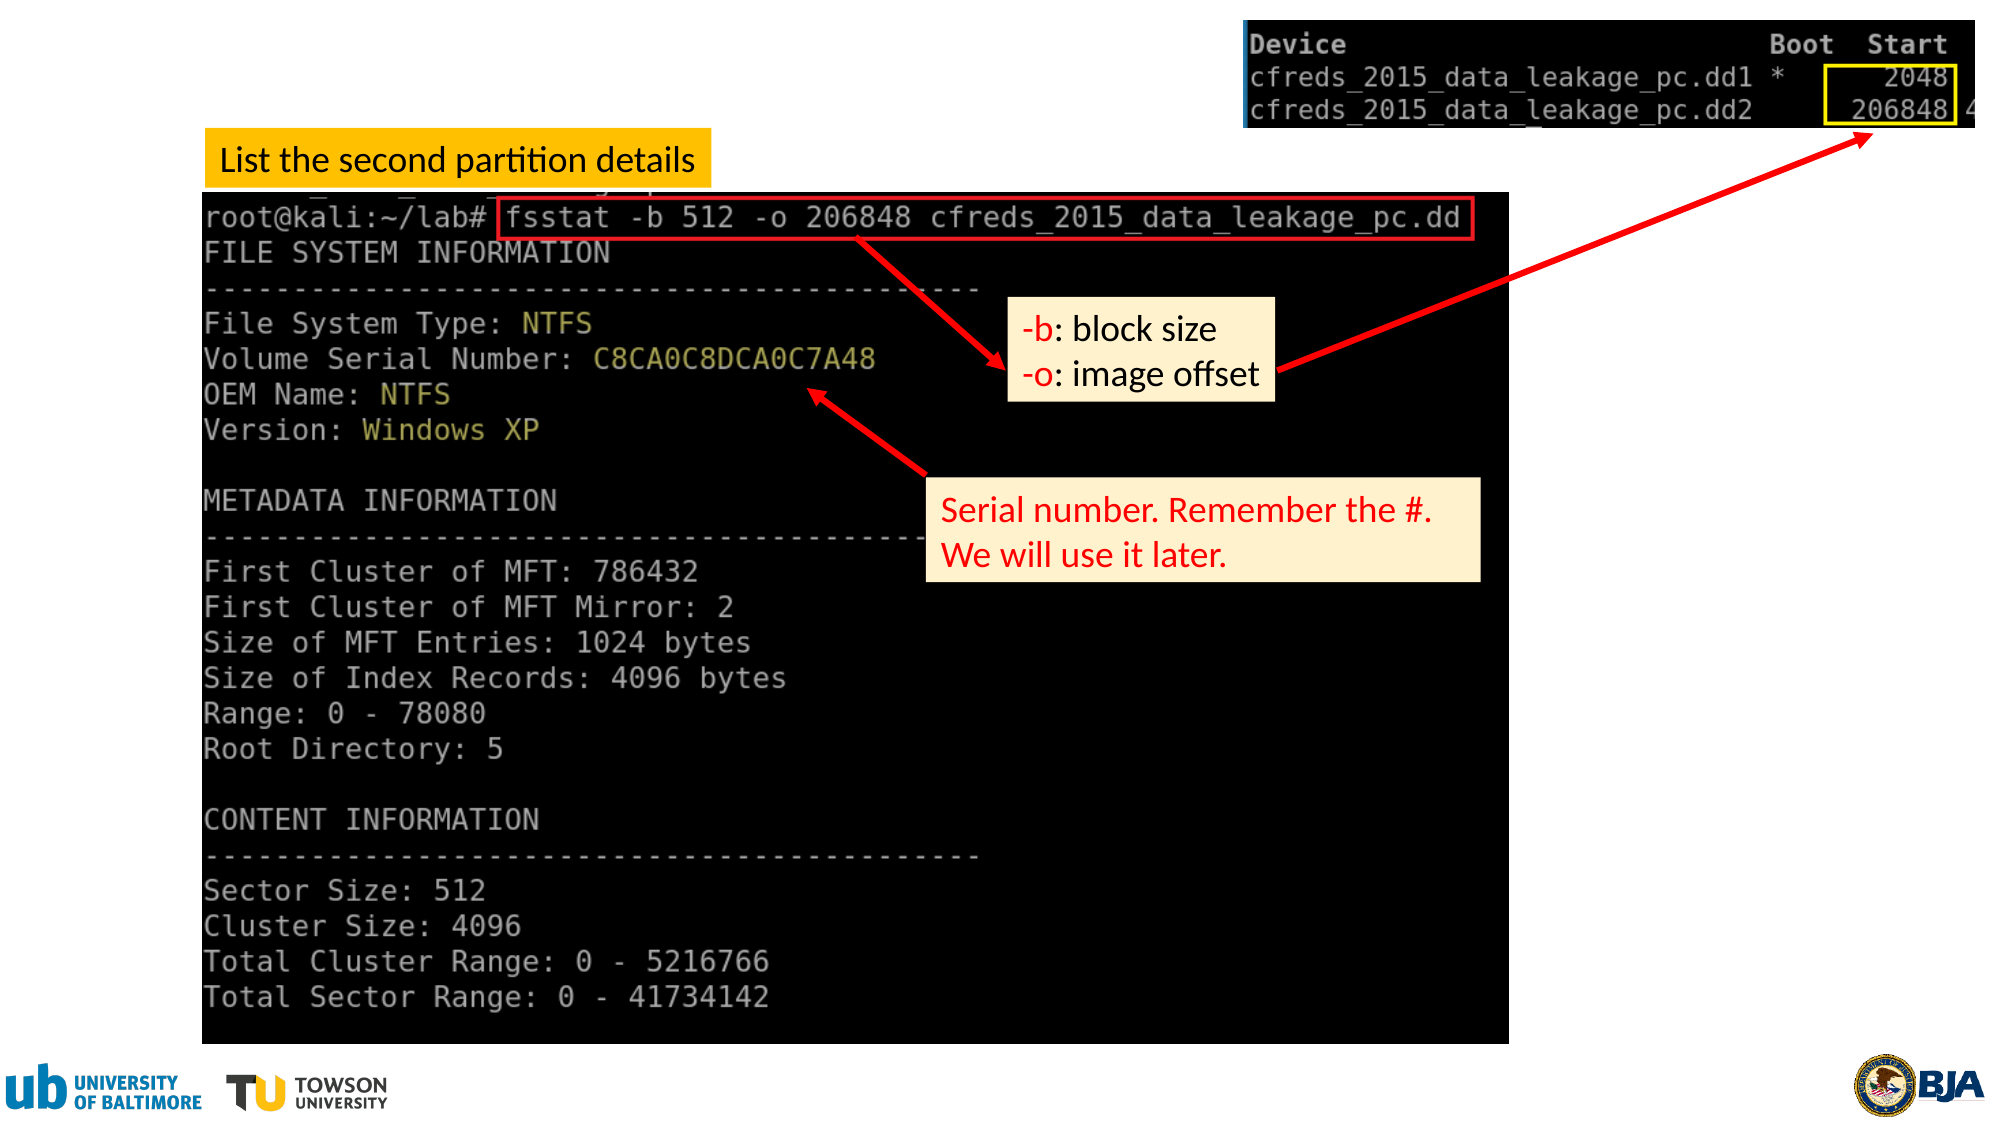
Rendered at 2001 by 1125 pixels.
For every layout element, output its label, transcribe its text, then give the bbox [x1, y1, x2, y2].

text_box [1277, 133, 1874, 371]
picture [1243, 20, 1975, 128]
text_box List the second partition details [205, 127, 712, 188]
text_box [855, 236, 1006, 371]
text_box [806, 387, 927, 476]
picture [0, 192, 1509, 1125]
picture [1854, 1054, 1986, 1117]
